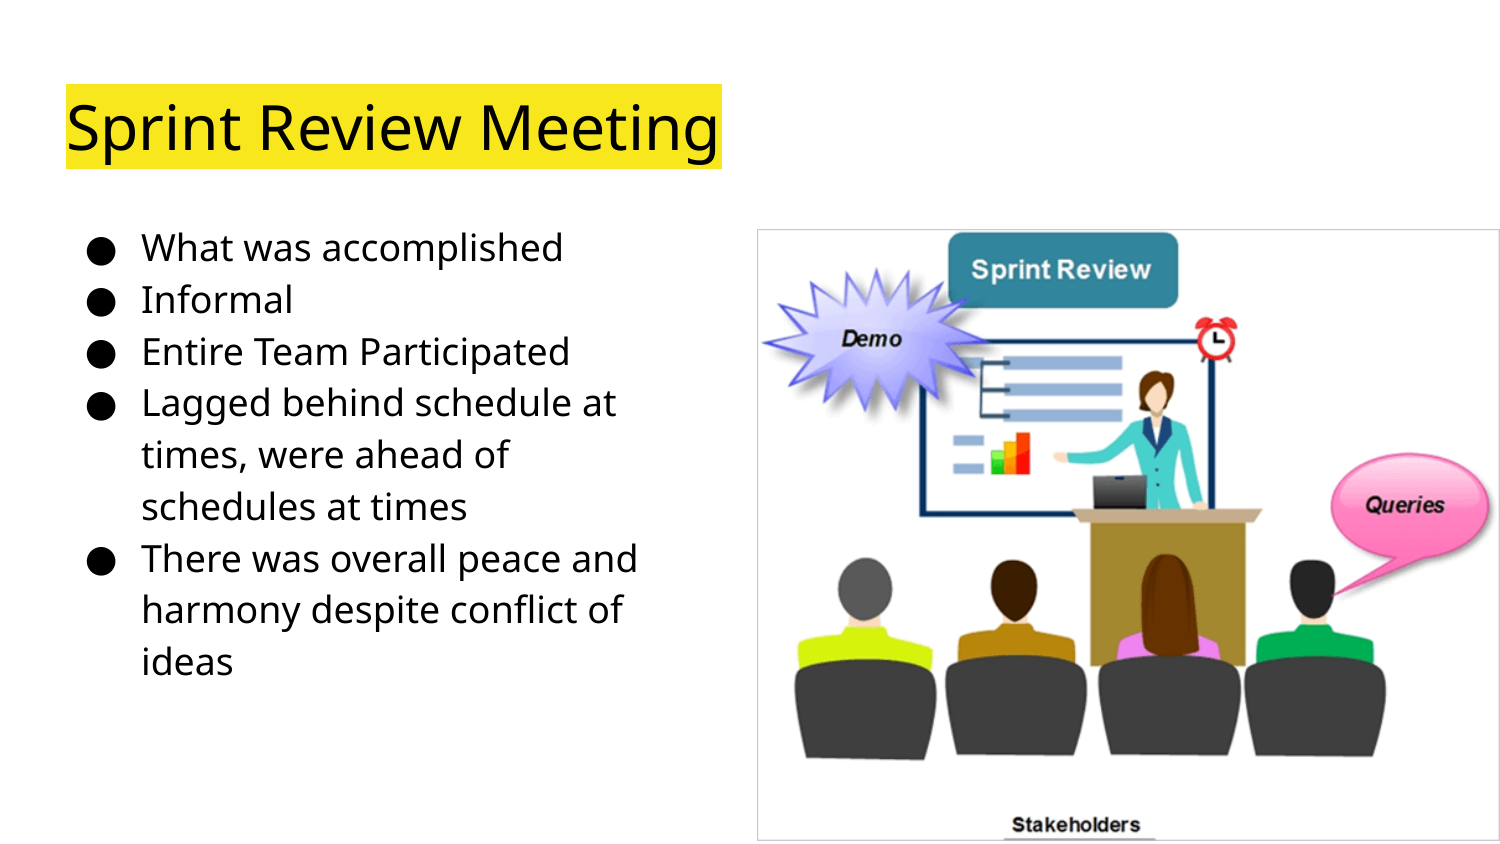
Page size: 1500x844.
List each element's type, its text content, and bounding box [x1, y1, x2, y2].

title Sprint Review Meeting [51, 72, 1449, 167]
list What was accomplished Informal Entire Team Participated Lagged behind schedule at times, were ahead of schedules at times There was overall peace and harmony despite conflict of ideas [51, 202, 708, 750]
picture [756, 229, 1500, 842]
